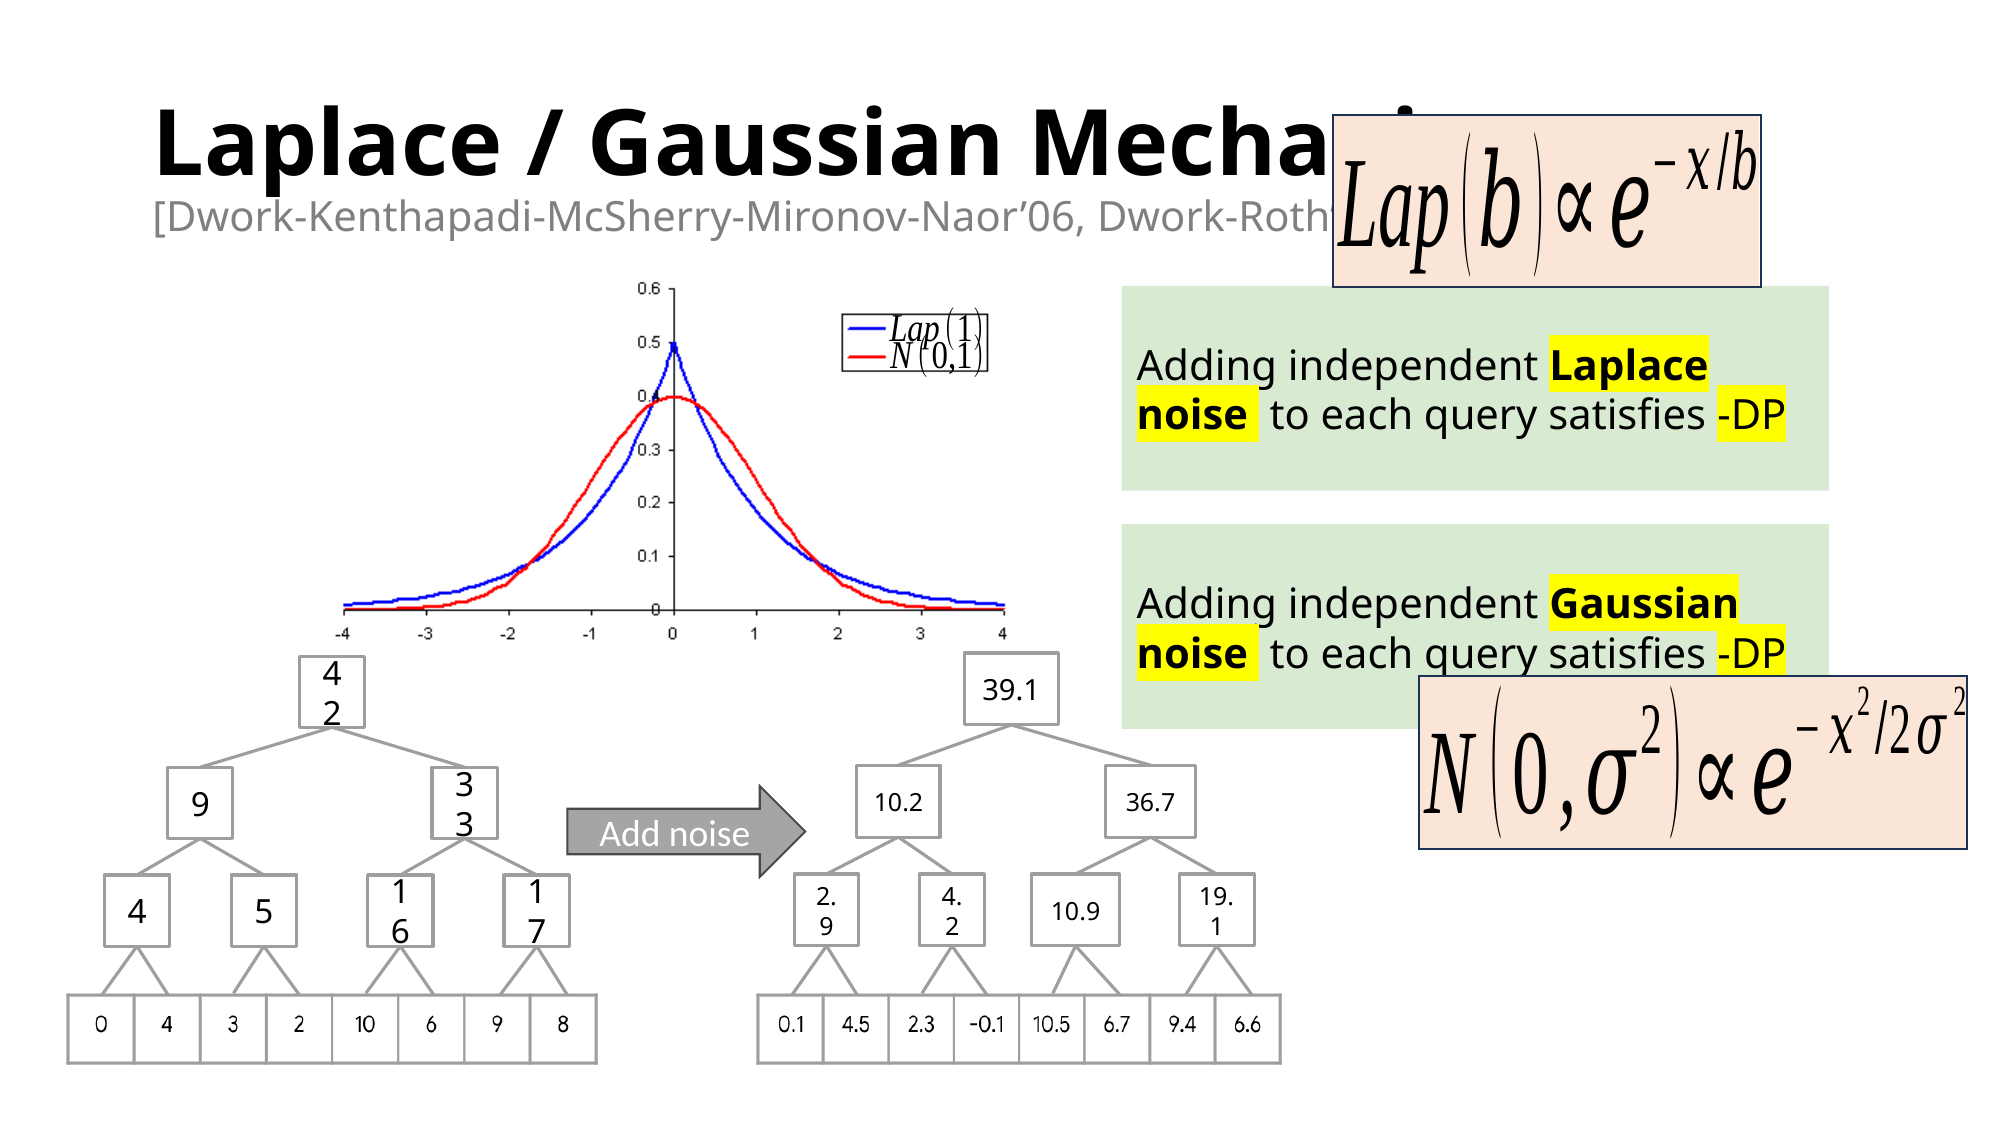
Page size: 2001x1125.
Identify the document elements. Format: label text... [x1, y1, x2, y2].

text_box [313, 257, 1045, 671]
text_box Add noise [599, 807, 756, 856]
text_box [756, 652, 1283, 1066]
title Laplace / Gaussian Mechanism [Dwork-Kenthapadi-McSherry-Mironov-Naor’06, Dwork-Roth’16] [137, 59, 1863, 278]
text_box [65, 656, 599, 1066]
